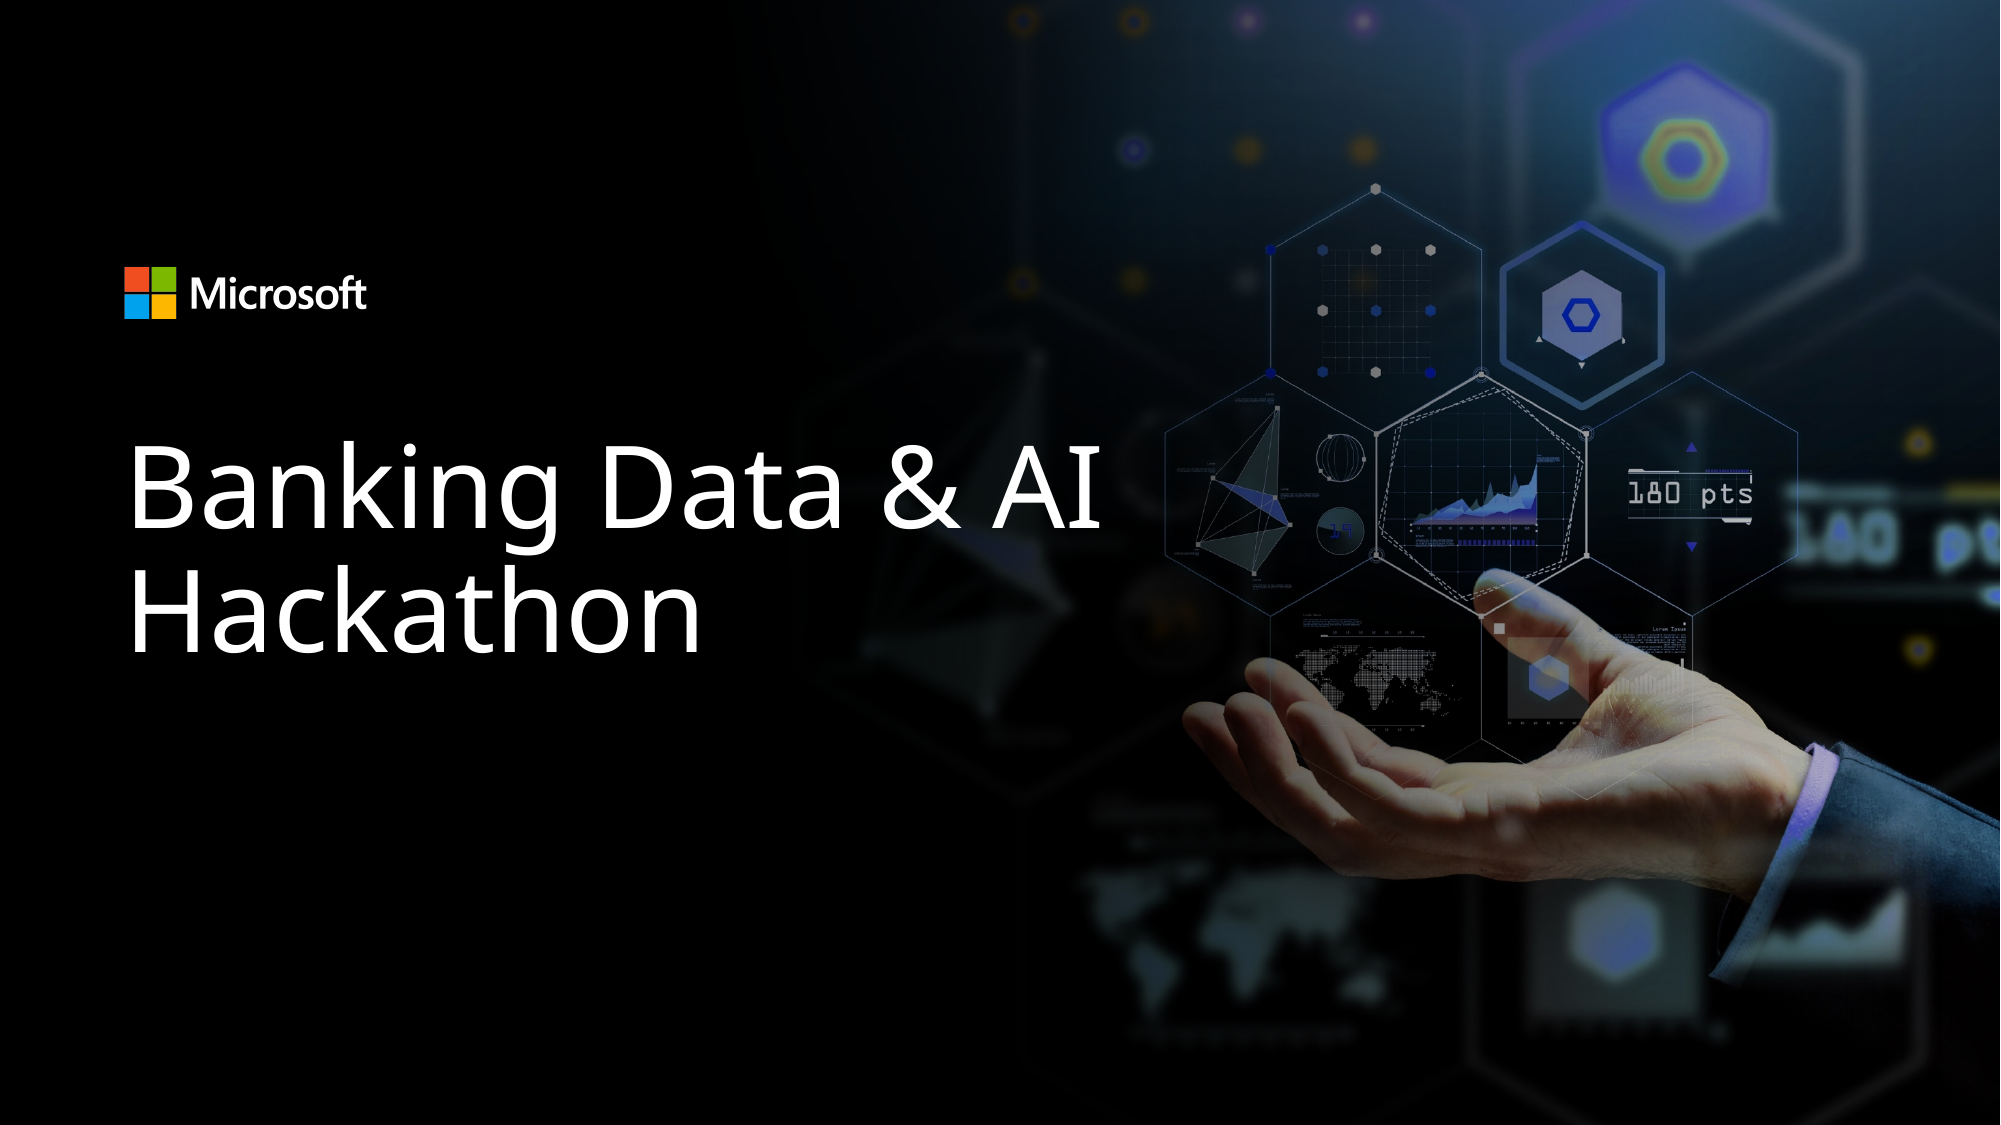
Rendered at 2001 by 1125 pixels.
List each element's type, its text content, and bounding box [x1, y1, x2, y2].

picture [692, 0, 2000, 1125]
title Banking Data & AI Hackathon [109, 422, 692, 567]
picture [73, 215, 418, 371]
